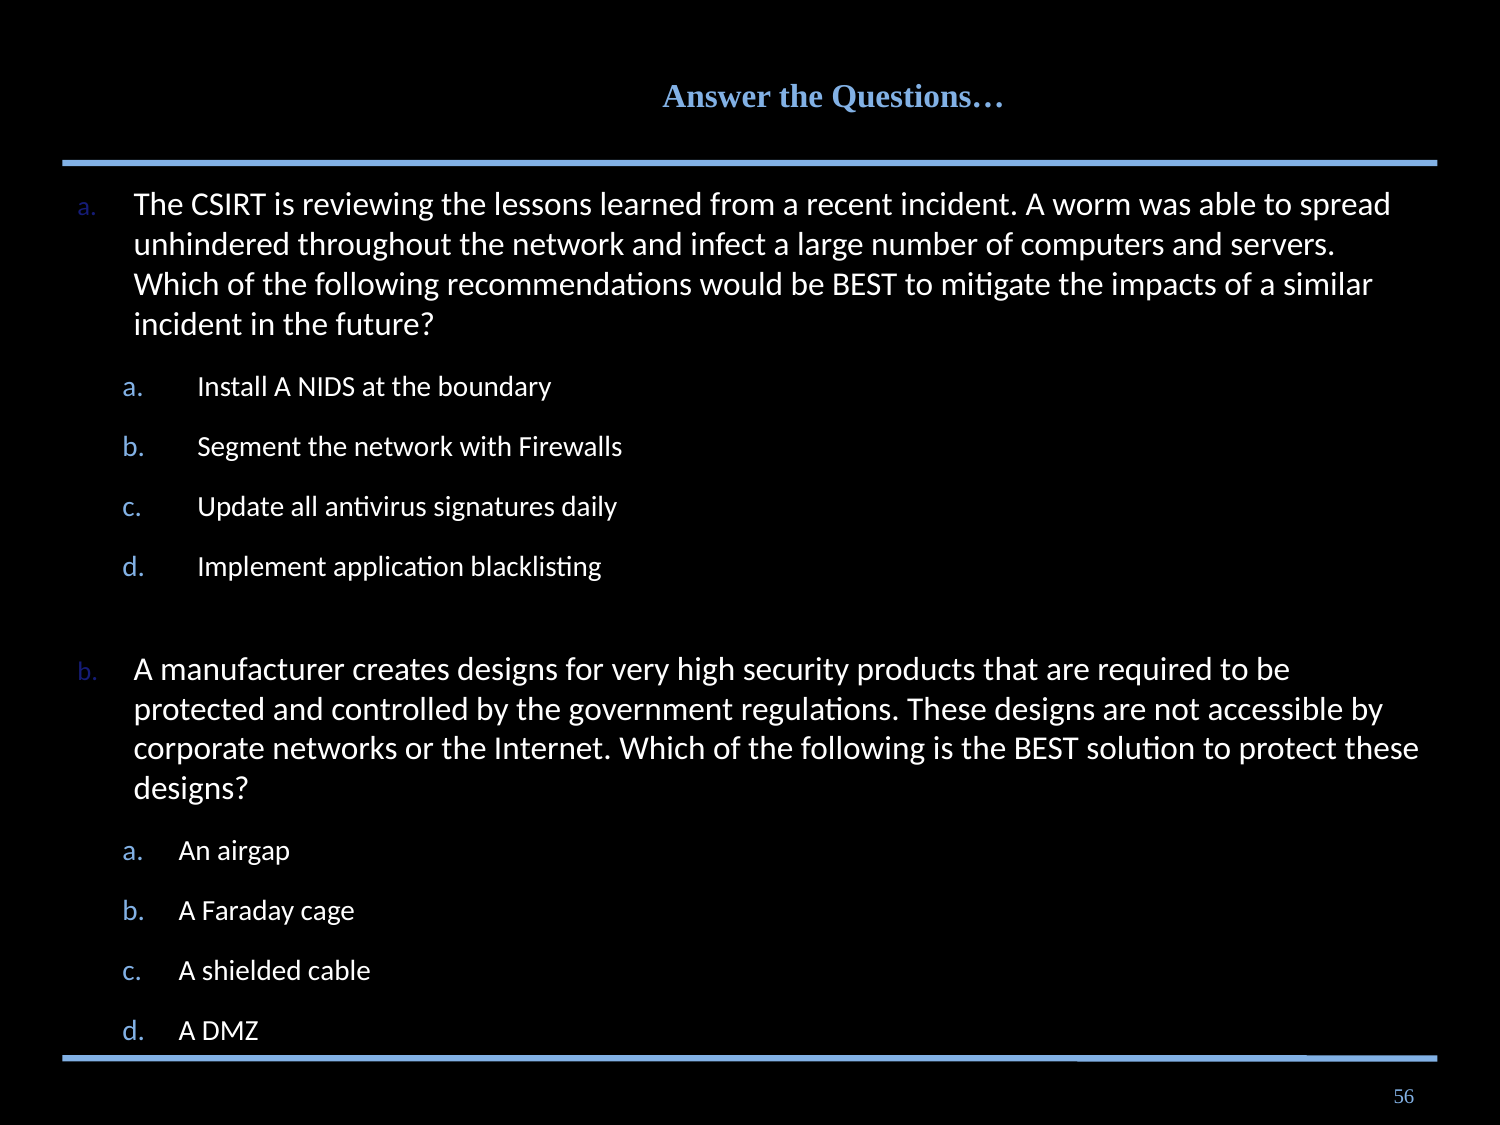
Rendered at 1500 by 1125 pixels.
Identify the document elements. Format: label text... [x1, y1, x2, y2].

list The CSIRT is reviewing the lessons learned from a recent incident. A worm was able to spread unhindered throughout the network and infect a large number of computers and servers. Which of the following recommendations would be BEST to mitigate the impacts of a similar incident in the future? Install A NIDS at the boundary Segment the network with Firewalls Update all antivirus signatures daily Implement application blacklisting A manufacturer creates designs for very high security products that are required to be protected and controlled by the government regulations. These designs are not accessible by corporate networks or the Internet. Which of the following is the BEST solution to protect these designs? An airgap A Faraday cage A shielded cable A DMZ [62, 174, 1438, 1050]
title Answer the Questions… [227, 12, 1440, 175]
slide_number 56 [1310, 1070, 1499, 1121]
